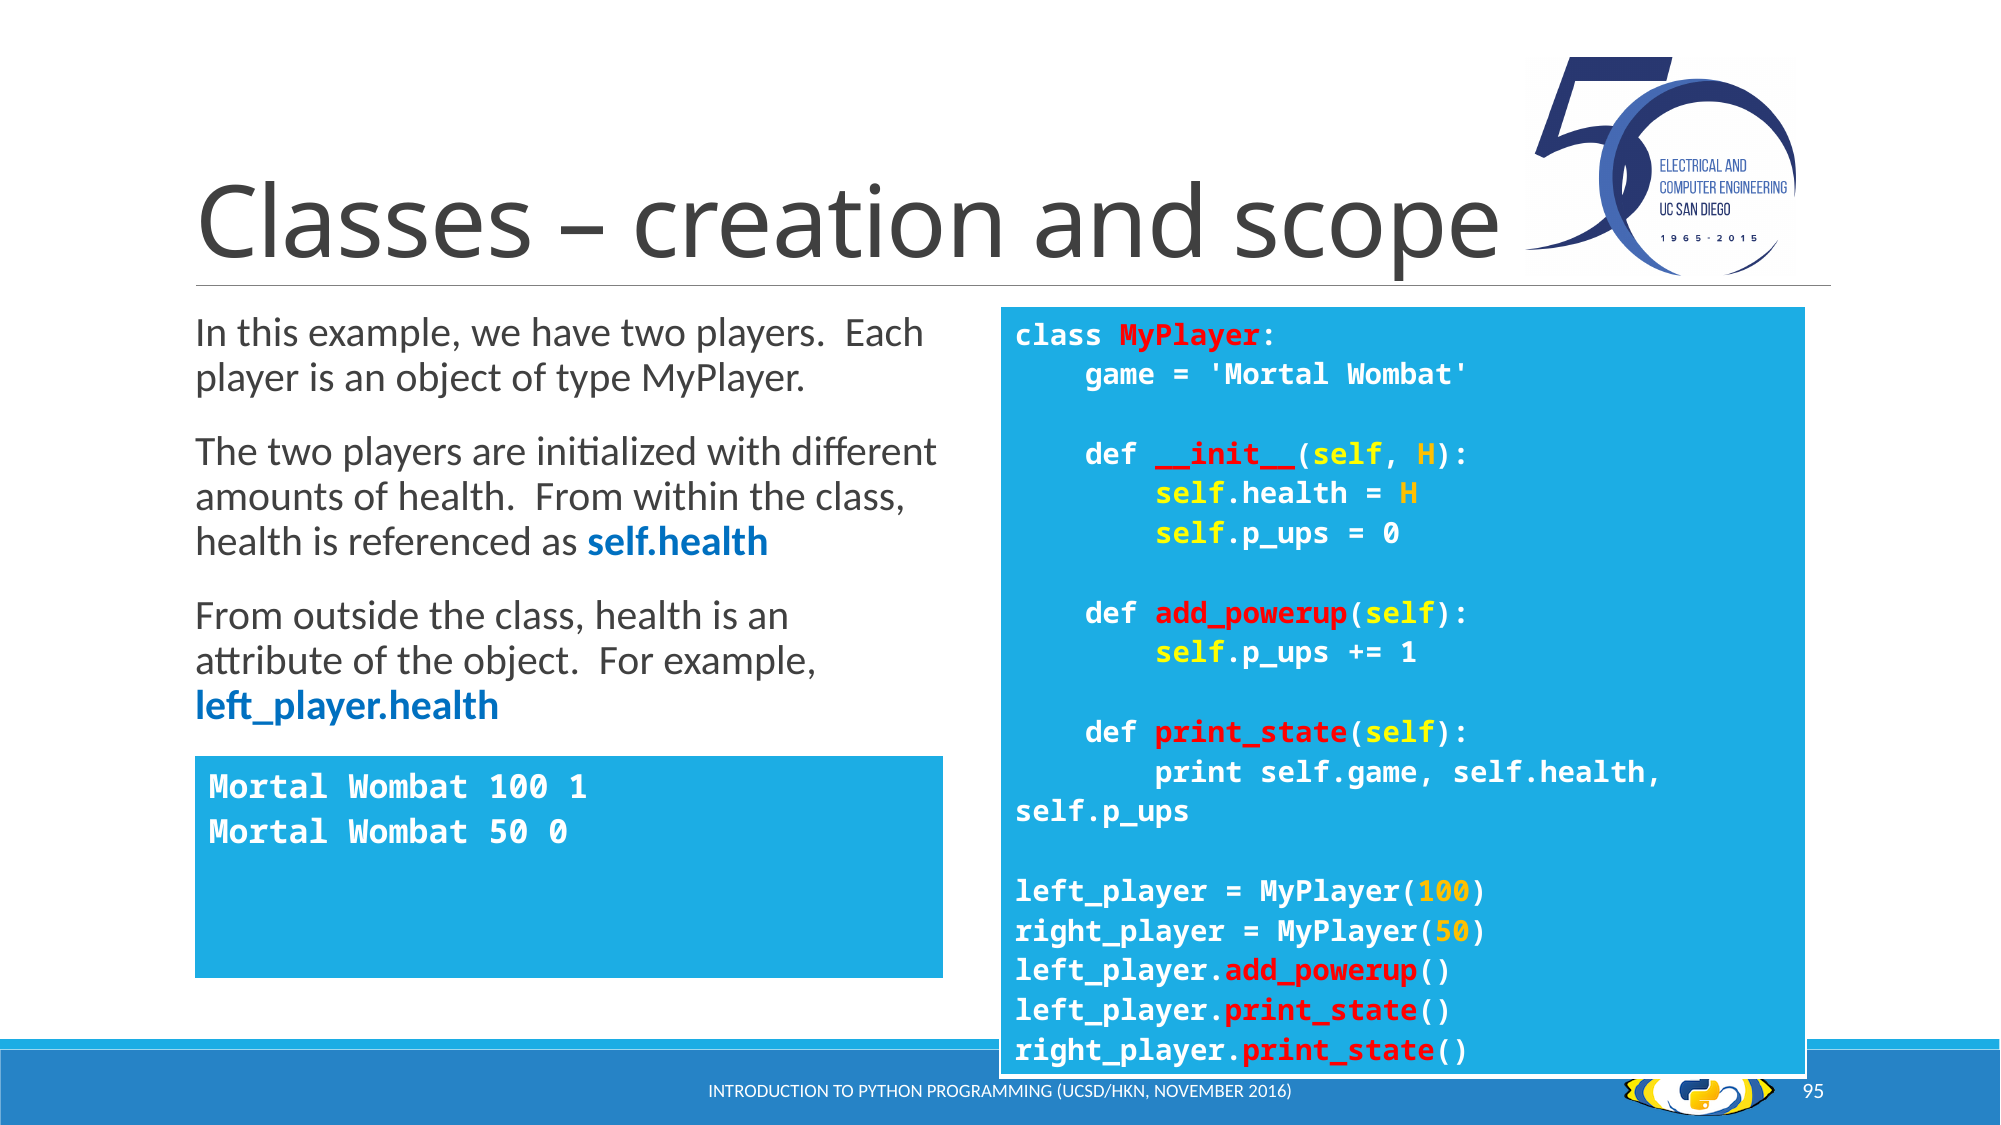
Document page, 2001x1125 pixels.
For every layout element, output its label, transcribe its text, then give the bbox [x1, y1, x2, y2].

list In this example, we have two players. Each player is an object of type MyPlayer. The two players are initialized with different amounts of health. From within the class, health is referenced as self.health From outside the class, health is an attribute of the object. For example, left_player.health [180, 302, 944, 963]
footer Introduction to Python Programming (UCSD/HKN, November 2016) [604, 1059, 1396, 1120]
table_header Mortal Wombat 100 1 Mortal Wombat 50 0 [195, 756, 943, 978]
title Classes – creation and scope [180, 47, 1830, 285]
slide_number 95 [1624, 1059, 1840, 1120]
table_header class MyPlayer: game = 'Mortal Wombat' def __init__(self, H): self.health = H self.p_ups = 0 def add_powerup(self): self.p_ups += 1 def print_state(self): print self.game, self.health, self.p_ups left_player = MyPlayer(100) right_player = MyPlayer(50) left_player.add_powerup() left_player.print_state() right_player.print_state() [1001, 307, 1805, 1074]
